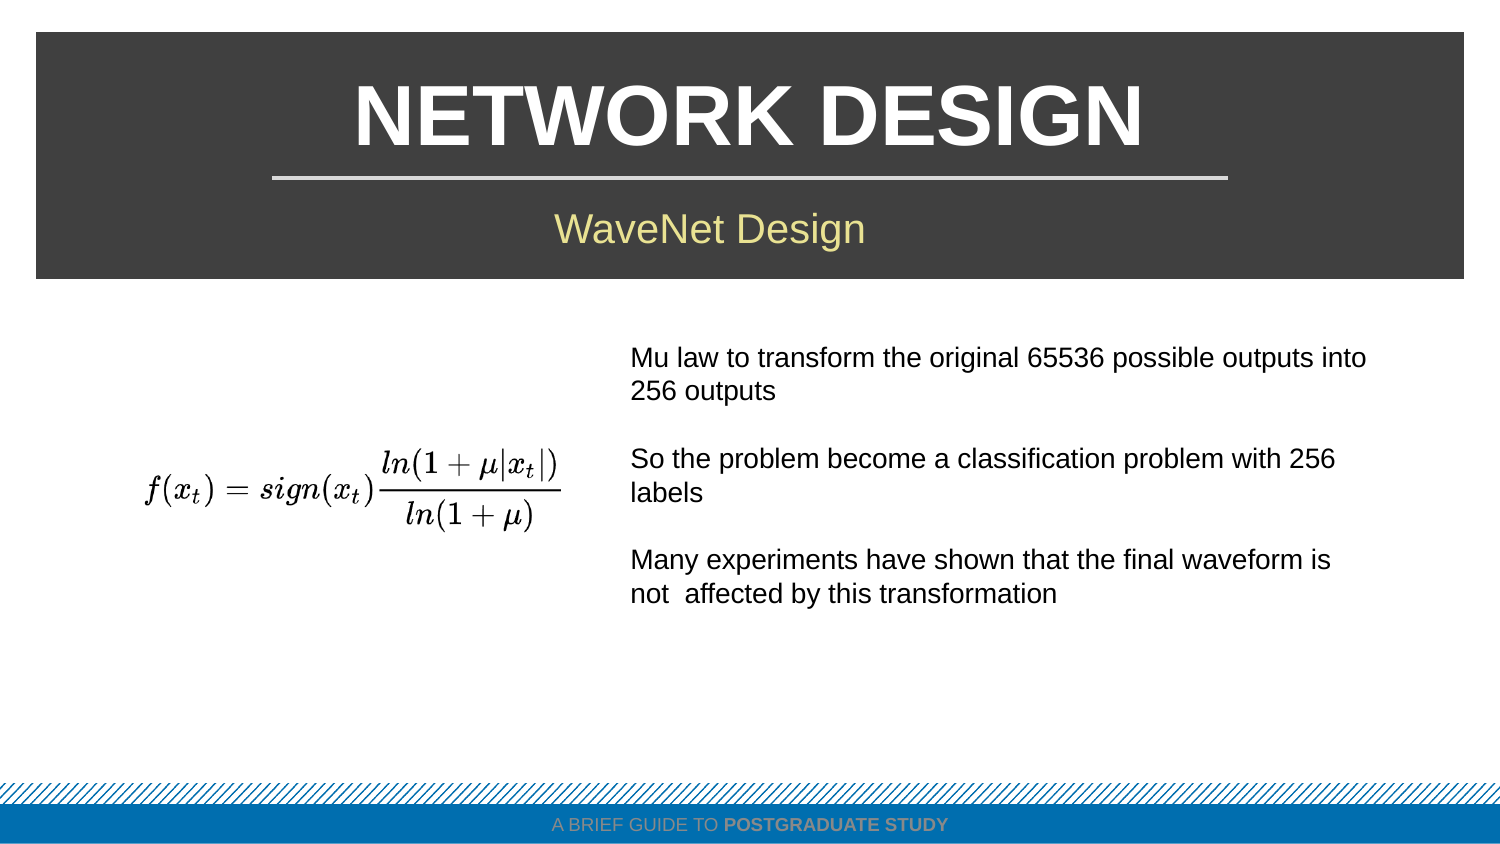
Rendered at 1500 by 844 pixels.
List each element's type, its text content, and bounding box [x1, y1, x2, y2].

text_box WaveNet Design [539, 194, 881, 260]
picture [134, 421, 575, 552]
footer A brief guide to Postgraduate Study [496, 802, 1004, 844]
text_box [46, 41, 1455, 270]
title Network design [64, 57, 1436, 172]
text_box Mu law to transform the original 65536 possible outputs into 256 outputs So the problem become a classification problem with 256 labels Many experiments have shown that the final waveform is not affected by this transformation [615, 331, 1391, 617]
picture [0, 783, 1500, 804]
